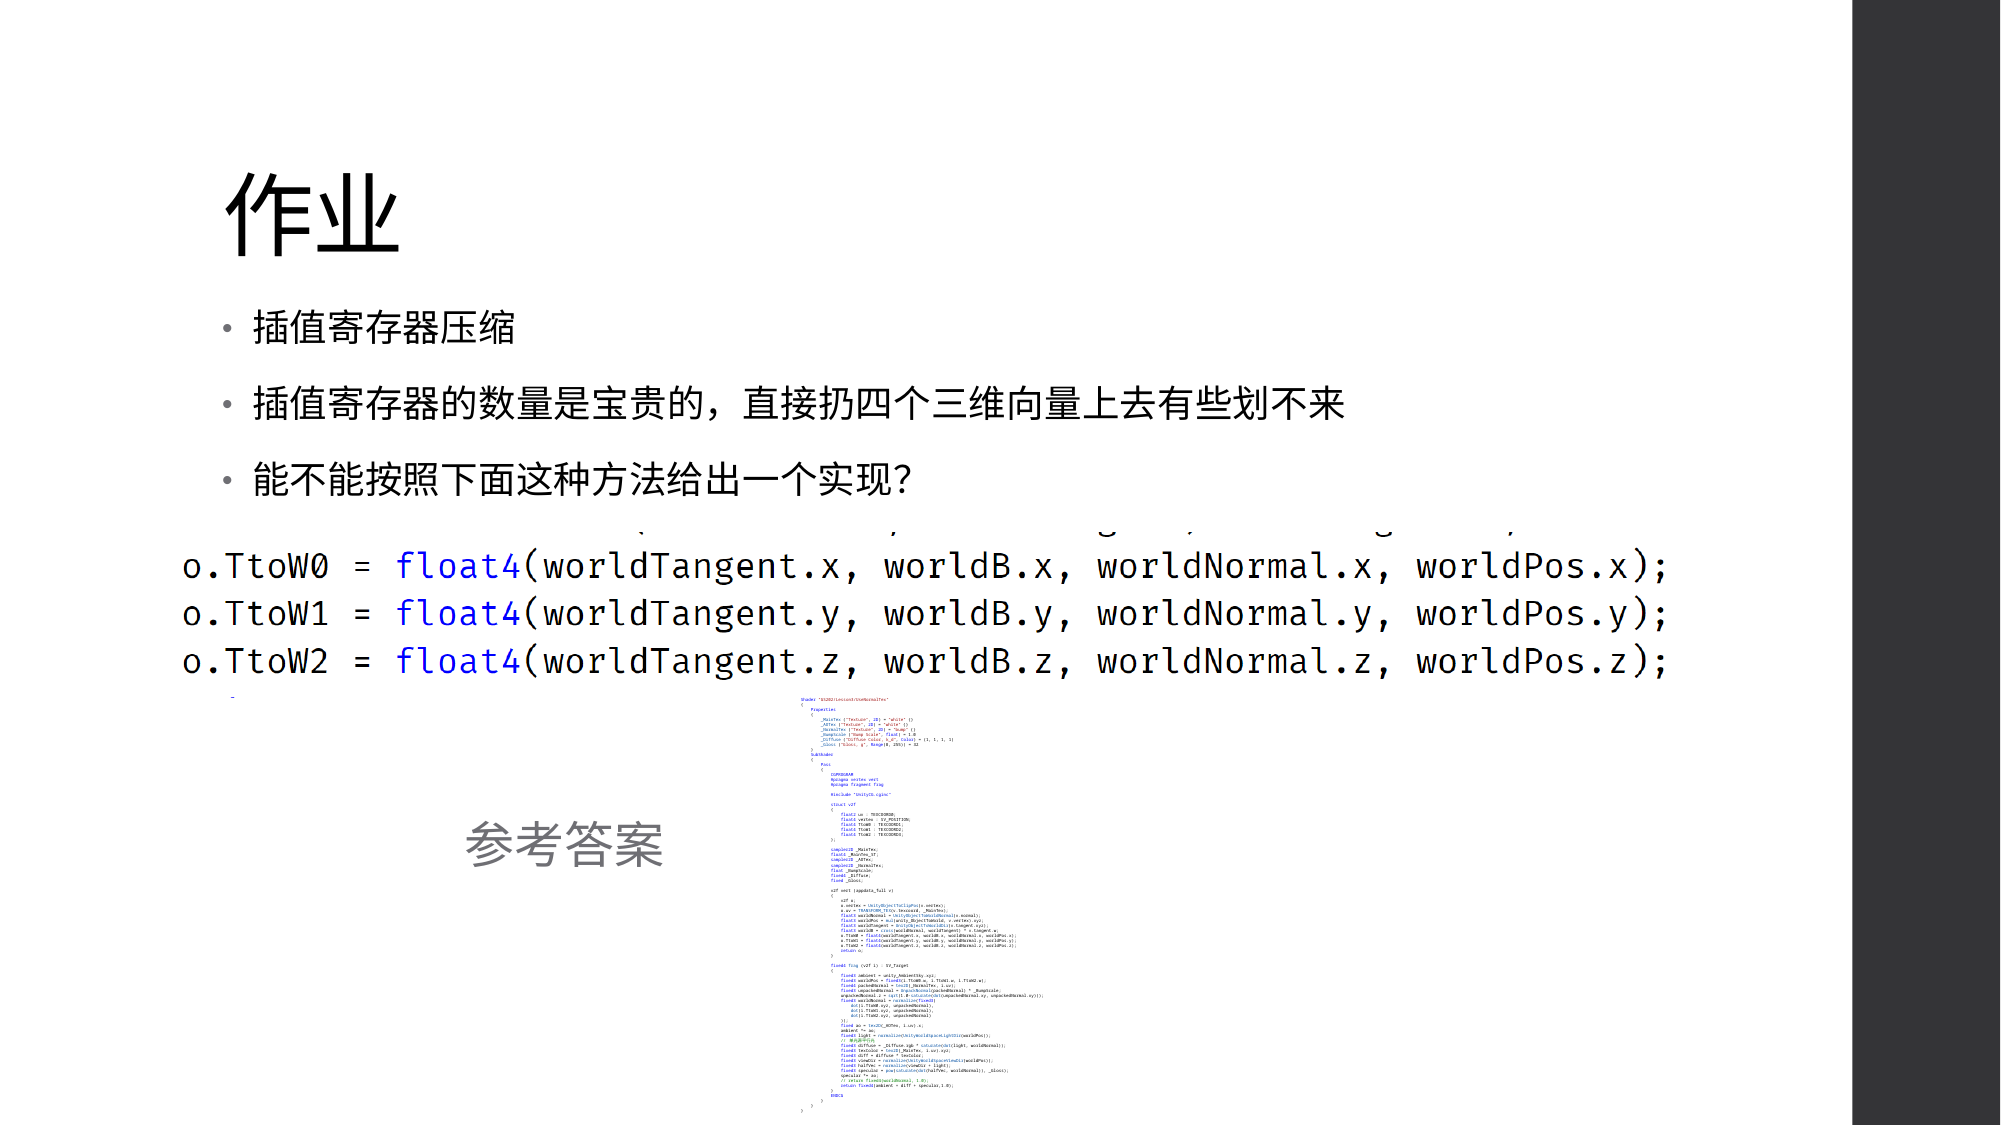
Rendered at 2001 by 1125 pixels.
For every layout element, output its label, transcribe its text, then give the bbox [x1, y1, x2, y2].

title 作业 [206, 60, 1797, 278]
text_box 参考答案 [449, 805, 680, 881]
picture [160, 532, 1719, 698]
text_box Shader "GS202/Lesson3/UseNormalTex" { Properties { _MainTex ("Texture", 2D) = "white" {} _AOTex ("Texture", 2D) = "white" {} _NormalTex ("Texture", 2D) = "bump" {} _BumpScale ("Bump Scale", float) = 1.0 _Diffuse ("Diffuse Color, k_d", Color) = (1, 1, 1, 1) _Gloss ("Gloss, g", Range(8, 255)) = 32 } SubShader { Pass { CGPROGRAM #pragma vertex vert #pragma fragment frag #include "UnityCG.cginc" struct v2f { float2 uv : TEXCOORD0; float4 vertex : SV_POSITION; float4 TtoW0 : TEXCOORD1; float4 TtoW1 : TEXCOORD2; float4 TtoW2 : TEXCOORD3; }; sampler2D _MainTex; float4 _MainTex_ST; sampler2D _AOTex; sampler2D _NormalTex; float _BumpScale; fixed4 _Diffuse; fixed _Gloss; v2f vert (appdata_full v) { v2f o; o.vertex = UnityObjectToClipPos(v.vertex); o.uv = TRANSFORM_TEX(v.texcoord, _MainTex); float3 worldNormal = UnityObjectToWorldNormal(v.normal); float3 worldPos = mul(unity_ObjectToWorld, v.vertex).xyz; float3 worldTangent = UnityObjectToWorldDir(v.tangent.xyz); float3 worldB = cross(worldNormal, worldTangent) * v.tangent.w; o.TtoW0 = float4(worldTangent.x, worldB.x, worldNormal.x, worldPos.x); o.TtoW1 = float4(worldTangent.y, worldB.y, worldNormal.y, worldPos.y); o.TtoW2 = float4(worldTangent.z, worldB.z, worldNormal.z, worldPos.z); return o; } fixed4 frag (v2f i) : SV_Target { fixed3 ambient = unity_AmbientSky.xyz; fixed3 worldPos = fixed3(i.TtoW0.w, i.TtoW1.w, i.TtoW2.w); fixed4 packedNormal = tex2D(_NormalTex, i.uv); fixed3 unpackedNormal = UnpackNormal(packedNormal) * _BumpScale; unpackedNormal.z = sqrt(1.0-saturate(dot(unpackedNormal.xy, unpackedNormal.xy))); fixed3 worldNormal = normalize(fixed3( dot(i.TtoW0.xyz, unpackedNormal), dot(i.TtoW1.xyz, unpackedNormal), dot(i.TtoW2.xyz, unpackedNormal) )); fixed ao = tex2D(_AOTex, i.uv).x; ambient *= ao; fixed3 light = normalize(UnityWorldSpaceLightDir(worldPos)); // 单光源平行光 fixed3 diffuse = _Diffuse.rgb * saturate(dot(light, worldNormal)); fixed3 texColor = tex2D(_MainTex, i.uv).xyz; fixed3 diff = diffuse * texColor; fixed3 viewDir = normalize(UnityWorldSpaceViewDir(worldPos)); fixed3 halfVec = normalize(viewDir + light); fixed3 specular = pow(saturate(dot(halfVec, worldNormal)), _Gloss); specular *= ao; // return fixed4(worldNormal, 1.0); return fixed4(ambient + diff + specular,1.0); } ENDCG } } } [800, 707, 1127, 1124]
list 插值寄存器压缩 插值寄存器的数量是宝贵的，直接扔四个三维向量上去有些划不来 能不能按照下面这种方法给出一个实现？ [206, 299, 1617, 527]
